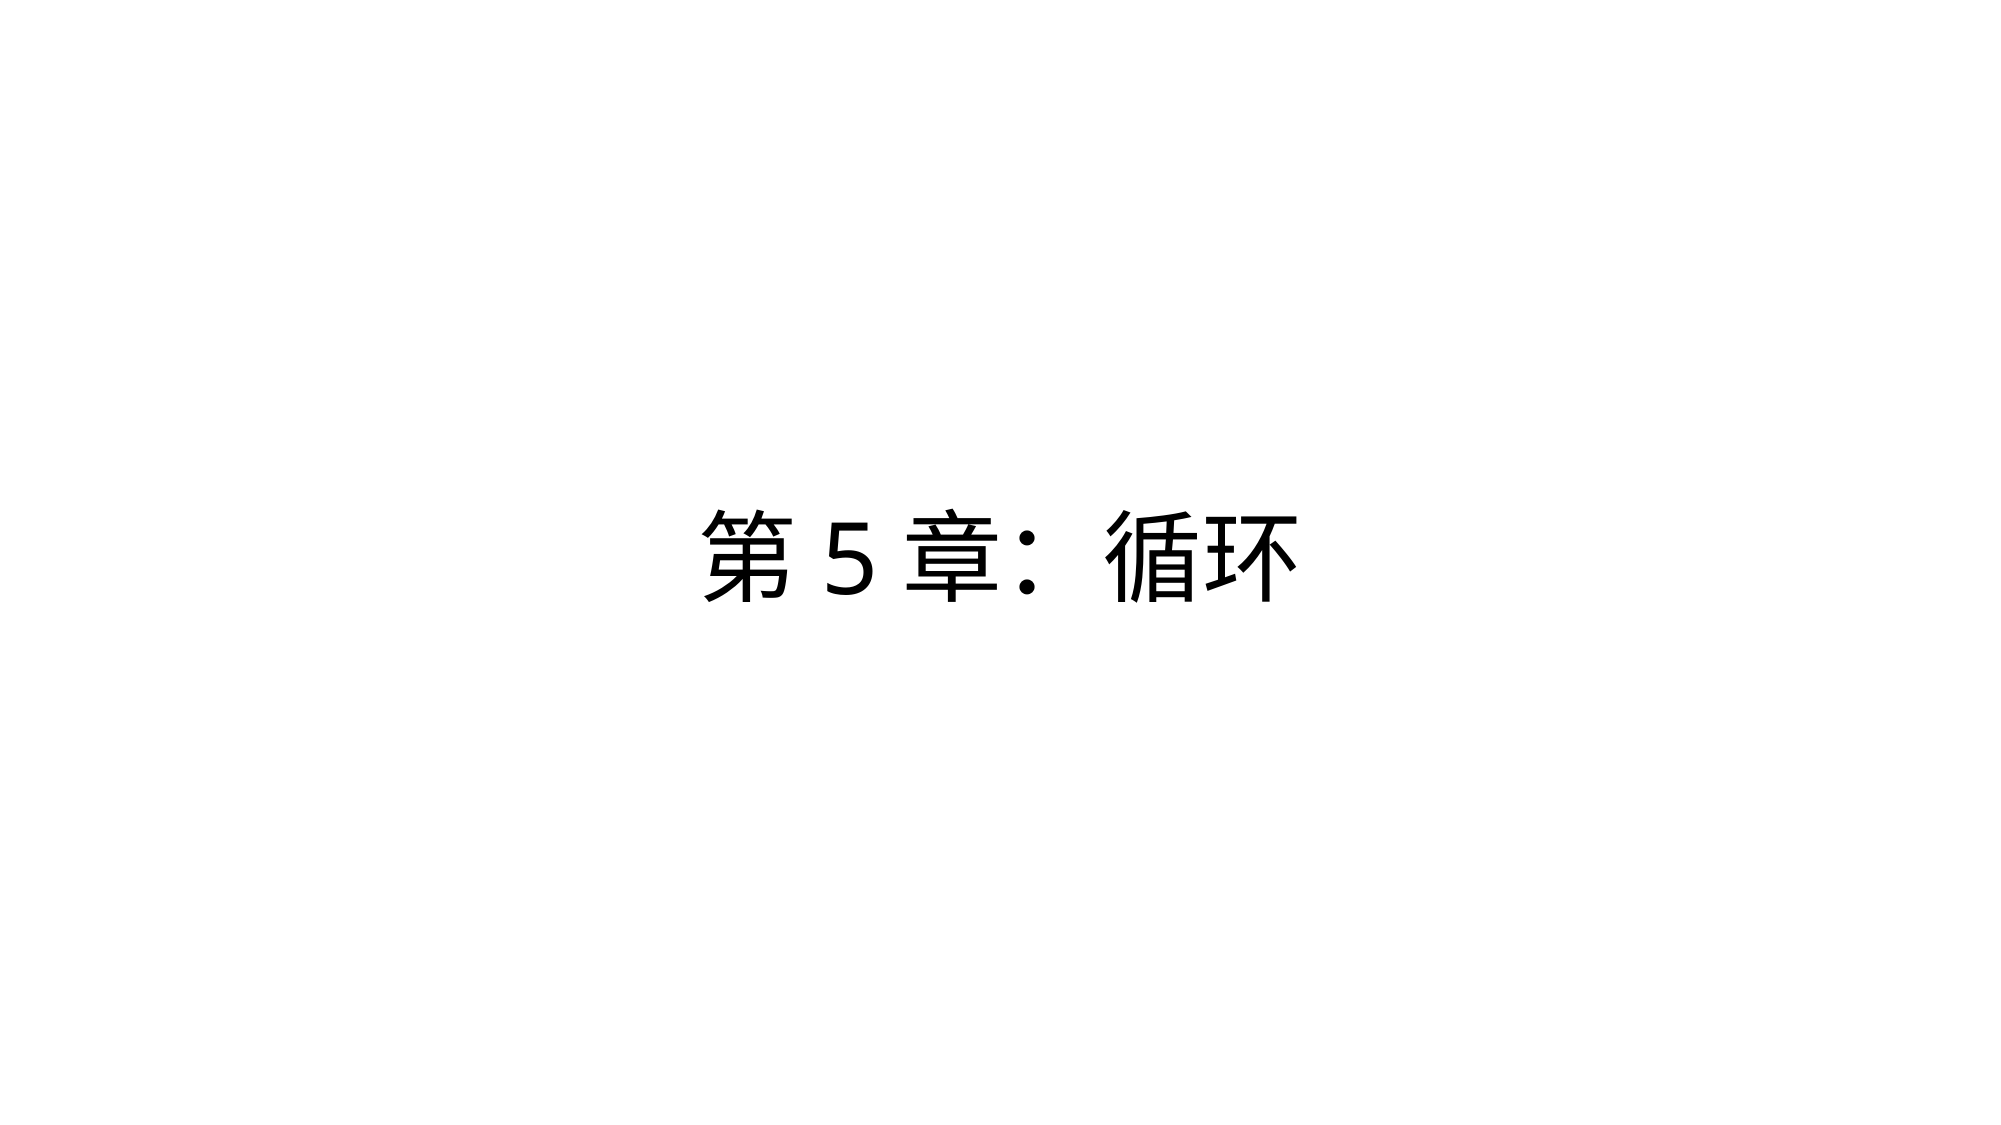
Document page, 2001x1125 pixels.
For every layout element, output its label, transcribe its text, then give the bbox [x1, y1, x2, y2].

title 第5章：循环 [137, 453, 1863, 672]
